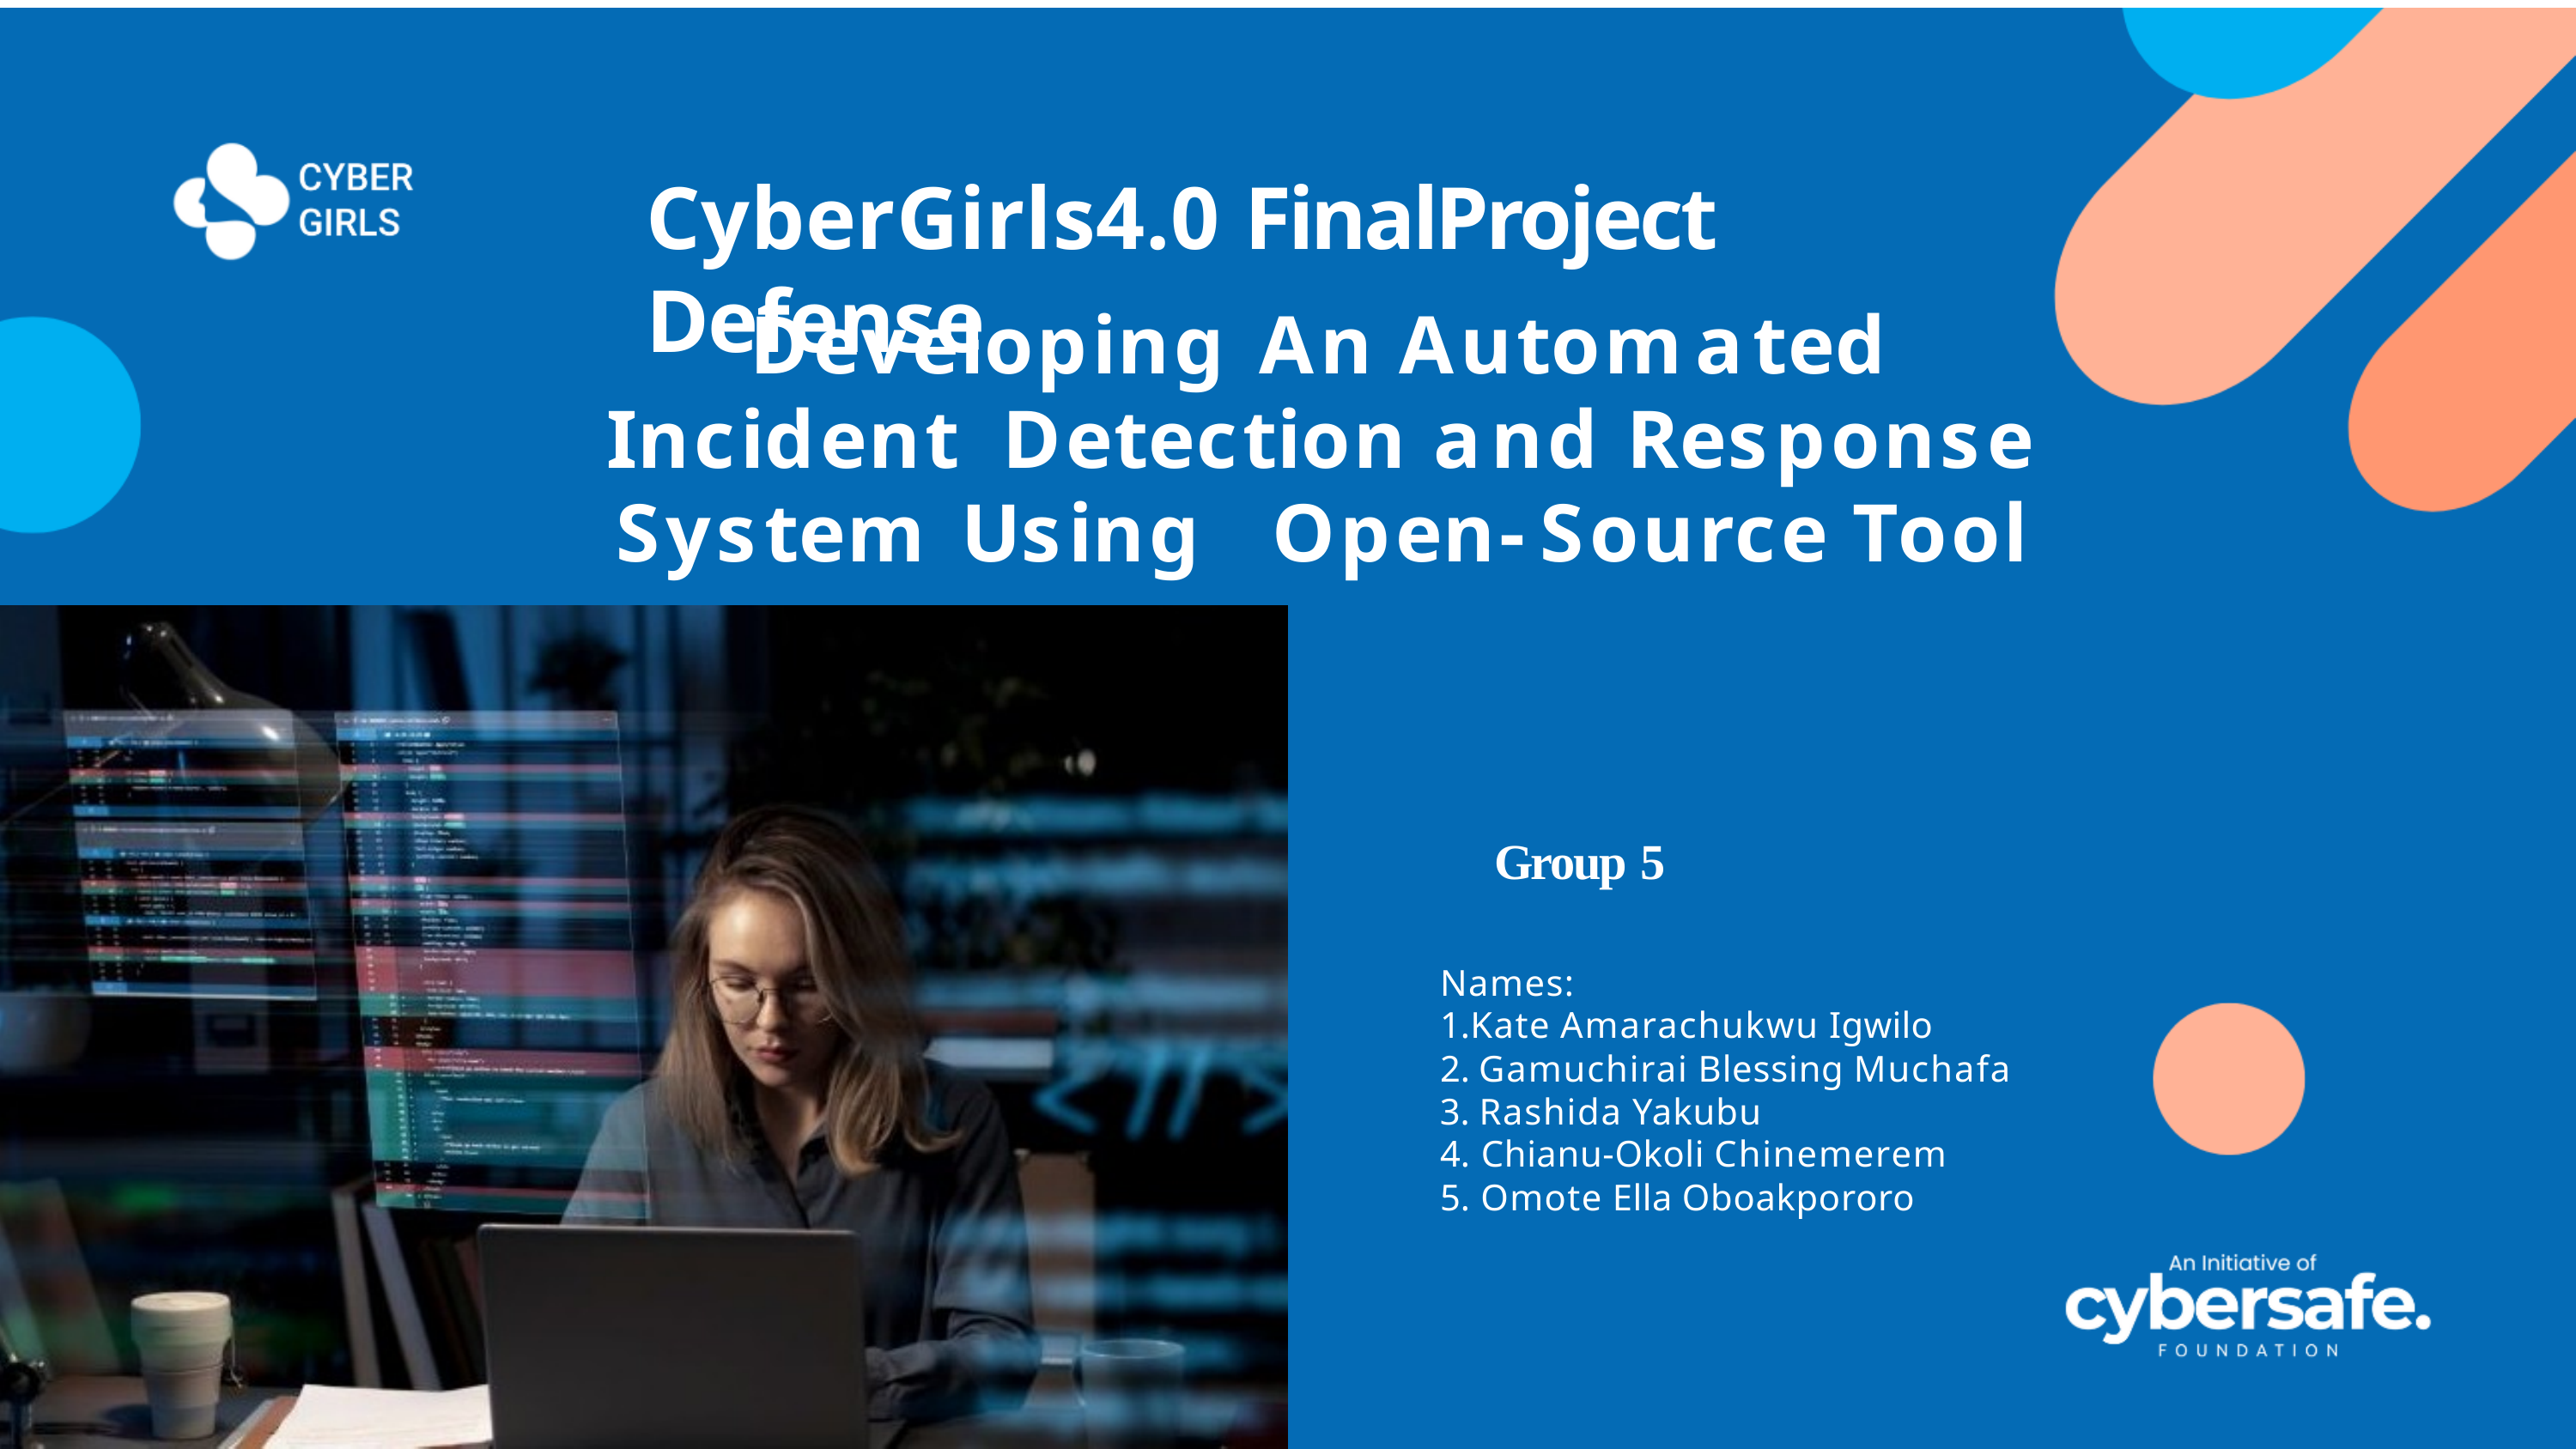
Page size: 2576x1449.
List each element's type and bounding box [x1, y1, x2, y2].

text_box [0, 8, 2576, 1449]
